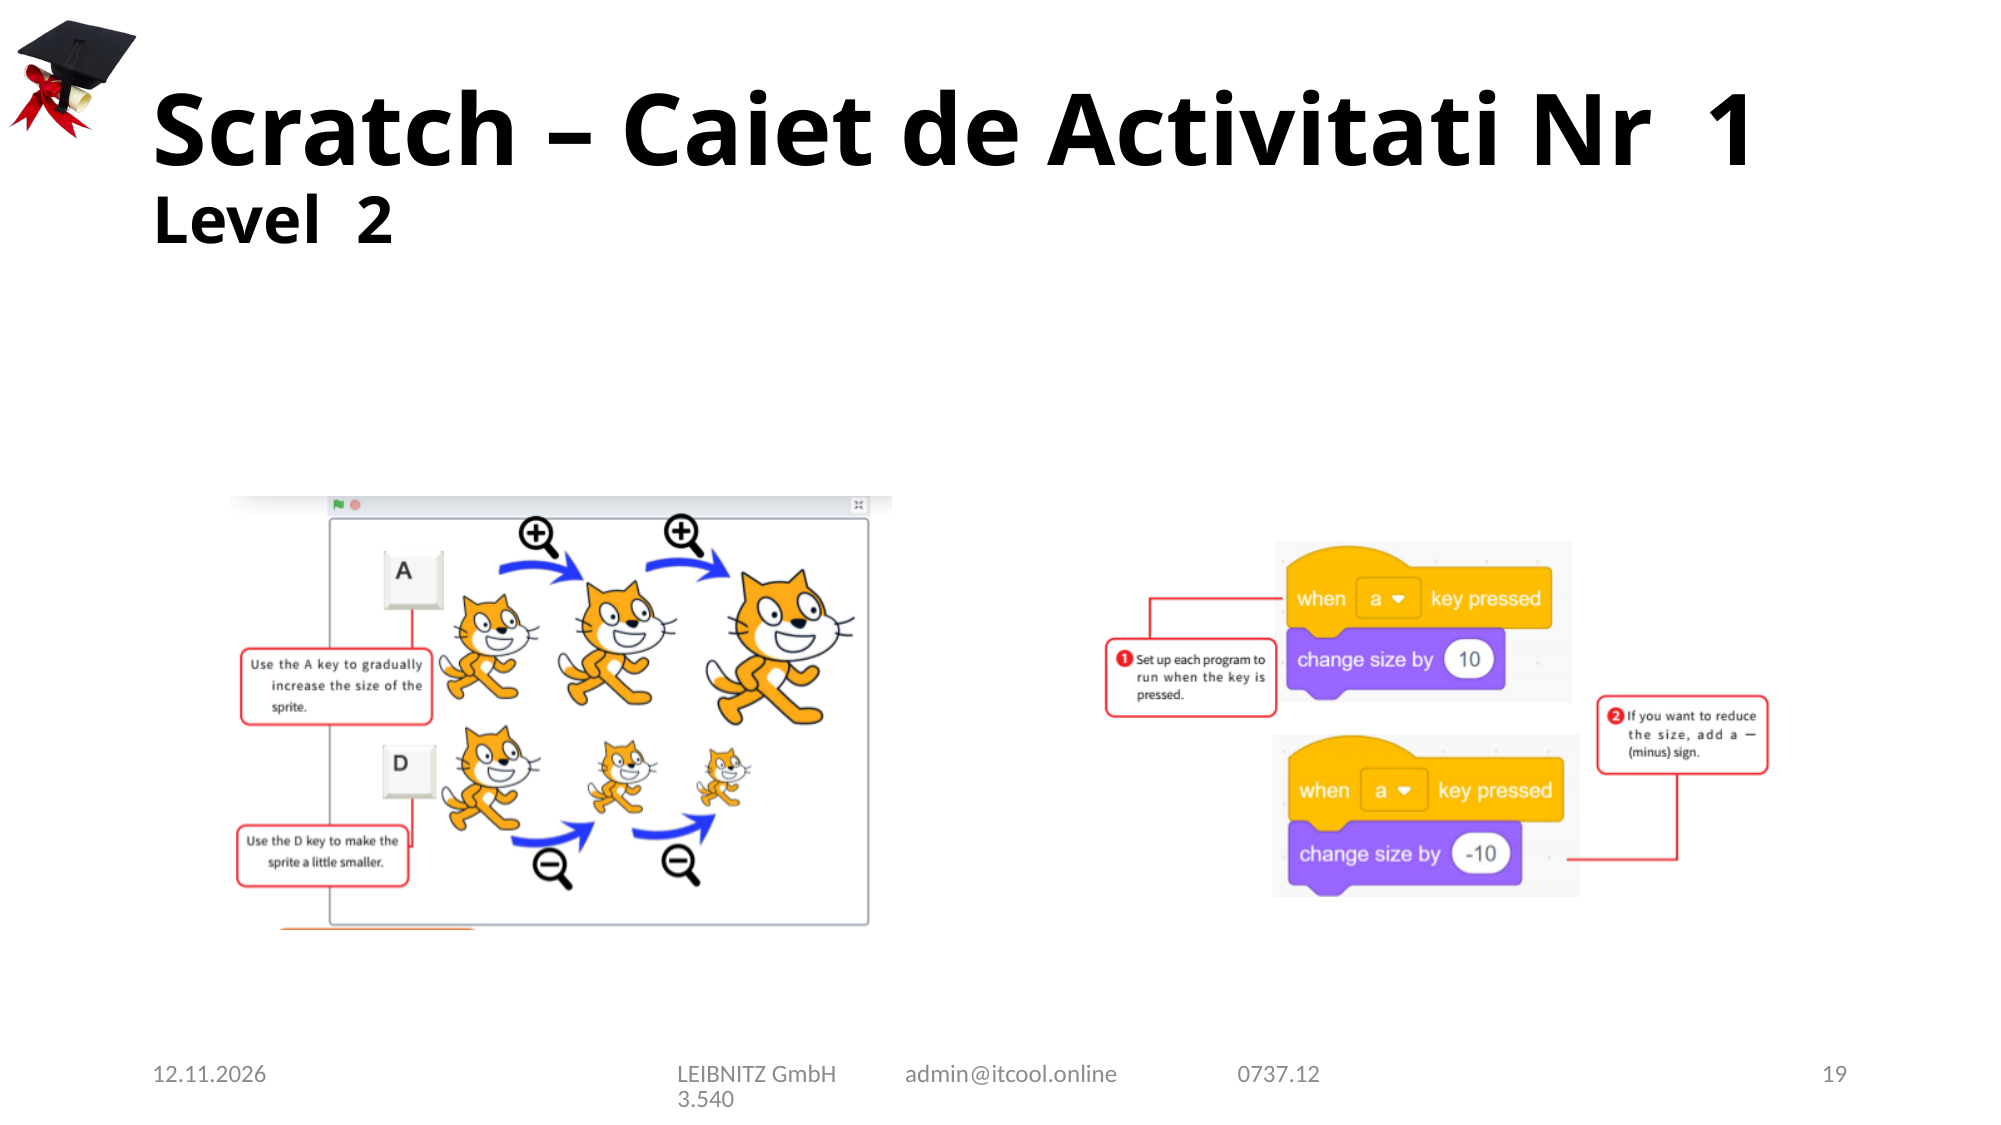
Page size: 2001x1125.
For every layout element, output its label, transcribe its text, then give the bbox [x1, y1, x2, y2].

picture [7, 17, 138, 148]
footer LEIBNITZ GmbH admin@itcool.online 0737.123.540 [662, 1042, 1338, 1103]
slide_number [137, 1042, 588, 1103]
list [230, 496, 892, 930]
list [1100, 529, 1776, 897]
slide_number 19 [1412, 1042, 1863, 1103]
text_box Scratch – Caiet de Activitati Nr 1 Level 2 [137, 59, 1863, 278]
